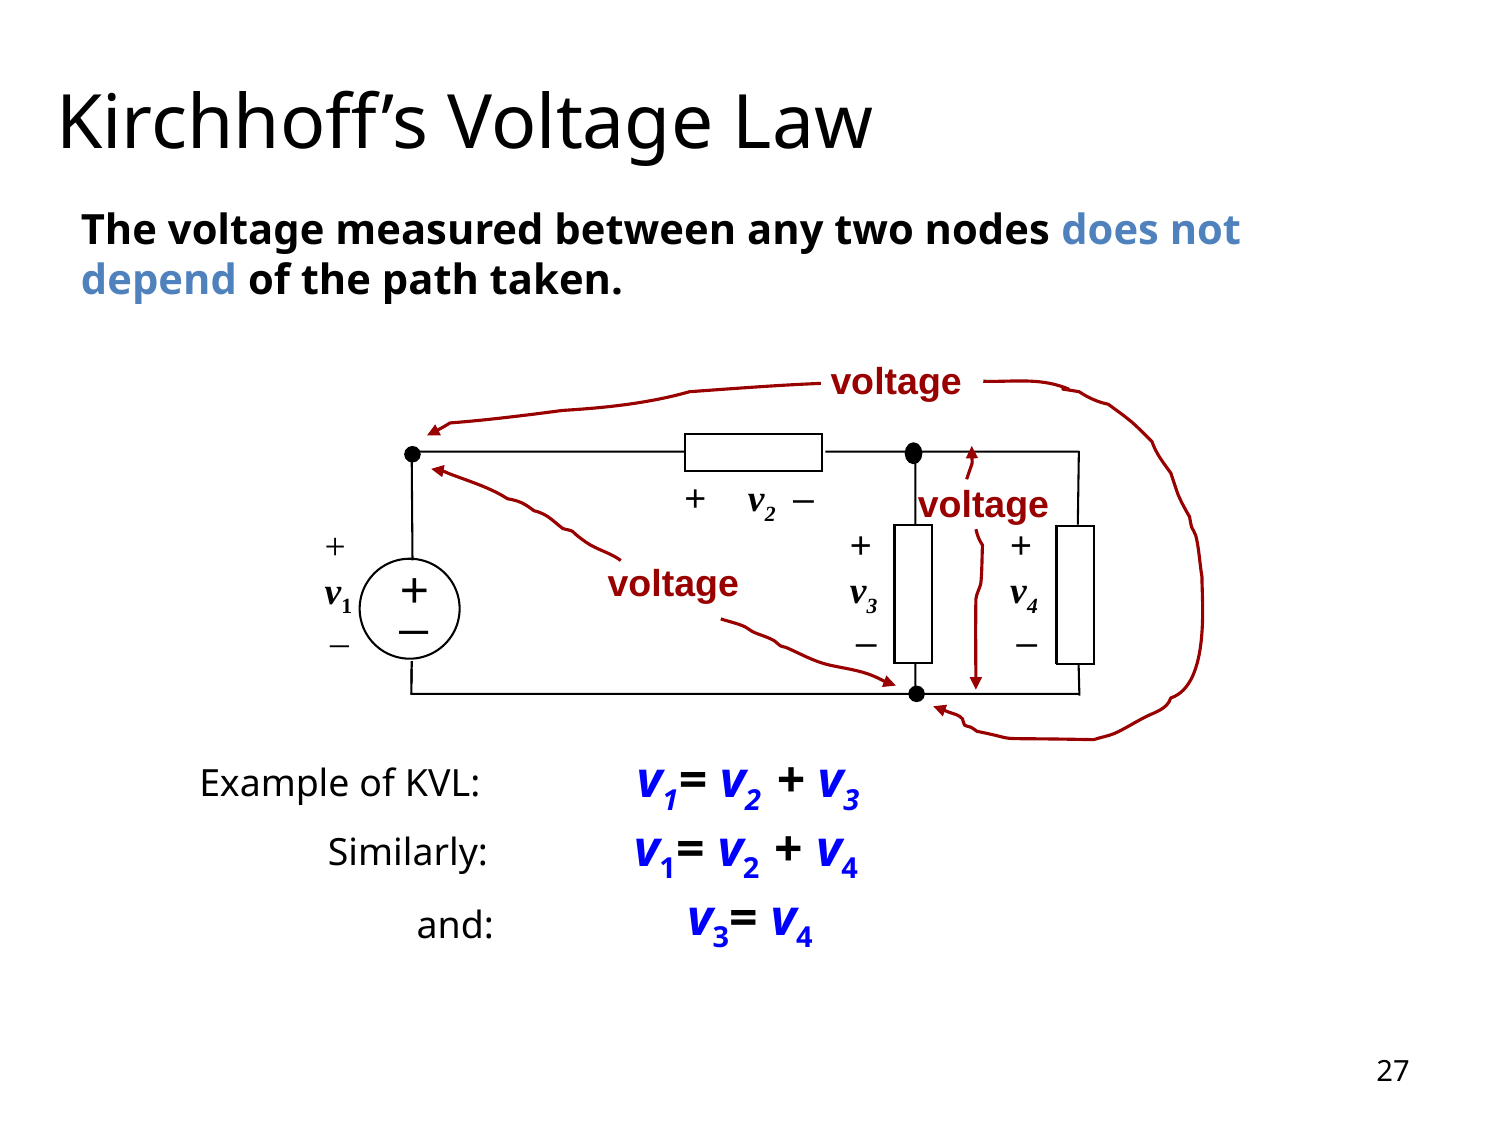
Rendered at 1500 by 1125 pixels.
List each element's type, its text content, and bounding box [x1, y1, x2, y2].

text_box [426, 349, 1212, 742]
text_box and: [401, 893, 509, 954]
text_box Similarly: [313, 820, 504, 881]
text_box Example of KVL: [184, 751, 496, 812]
title Kirchhoff’s Voltage Law [41, 17, 999, 221]
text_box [902, 443, 1065, 690]
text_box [403, 445, 421, 703]
text_box The voltage measured between any two nodes does not depend of the path taken. [66, 195, 1317, 311]
text_box v1= v2 + v3 [621, 750, 875, 824]
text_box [307, 433, 421, 696]
text_box v3= v4 [672, 877, 828, 961]
slide_number 27 [1074, 1042, 1425, 1103]
text_box v1= v2 + v4 [619, 808, 873, 892]
